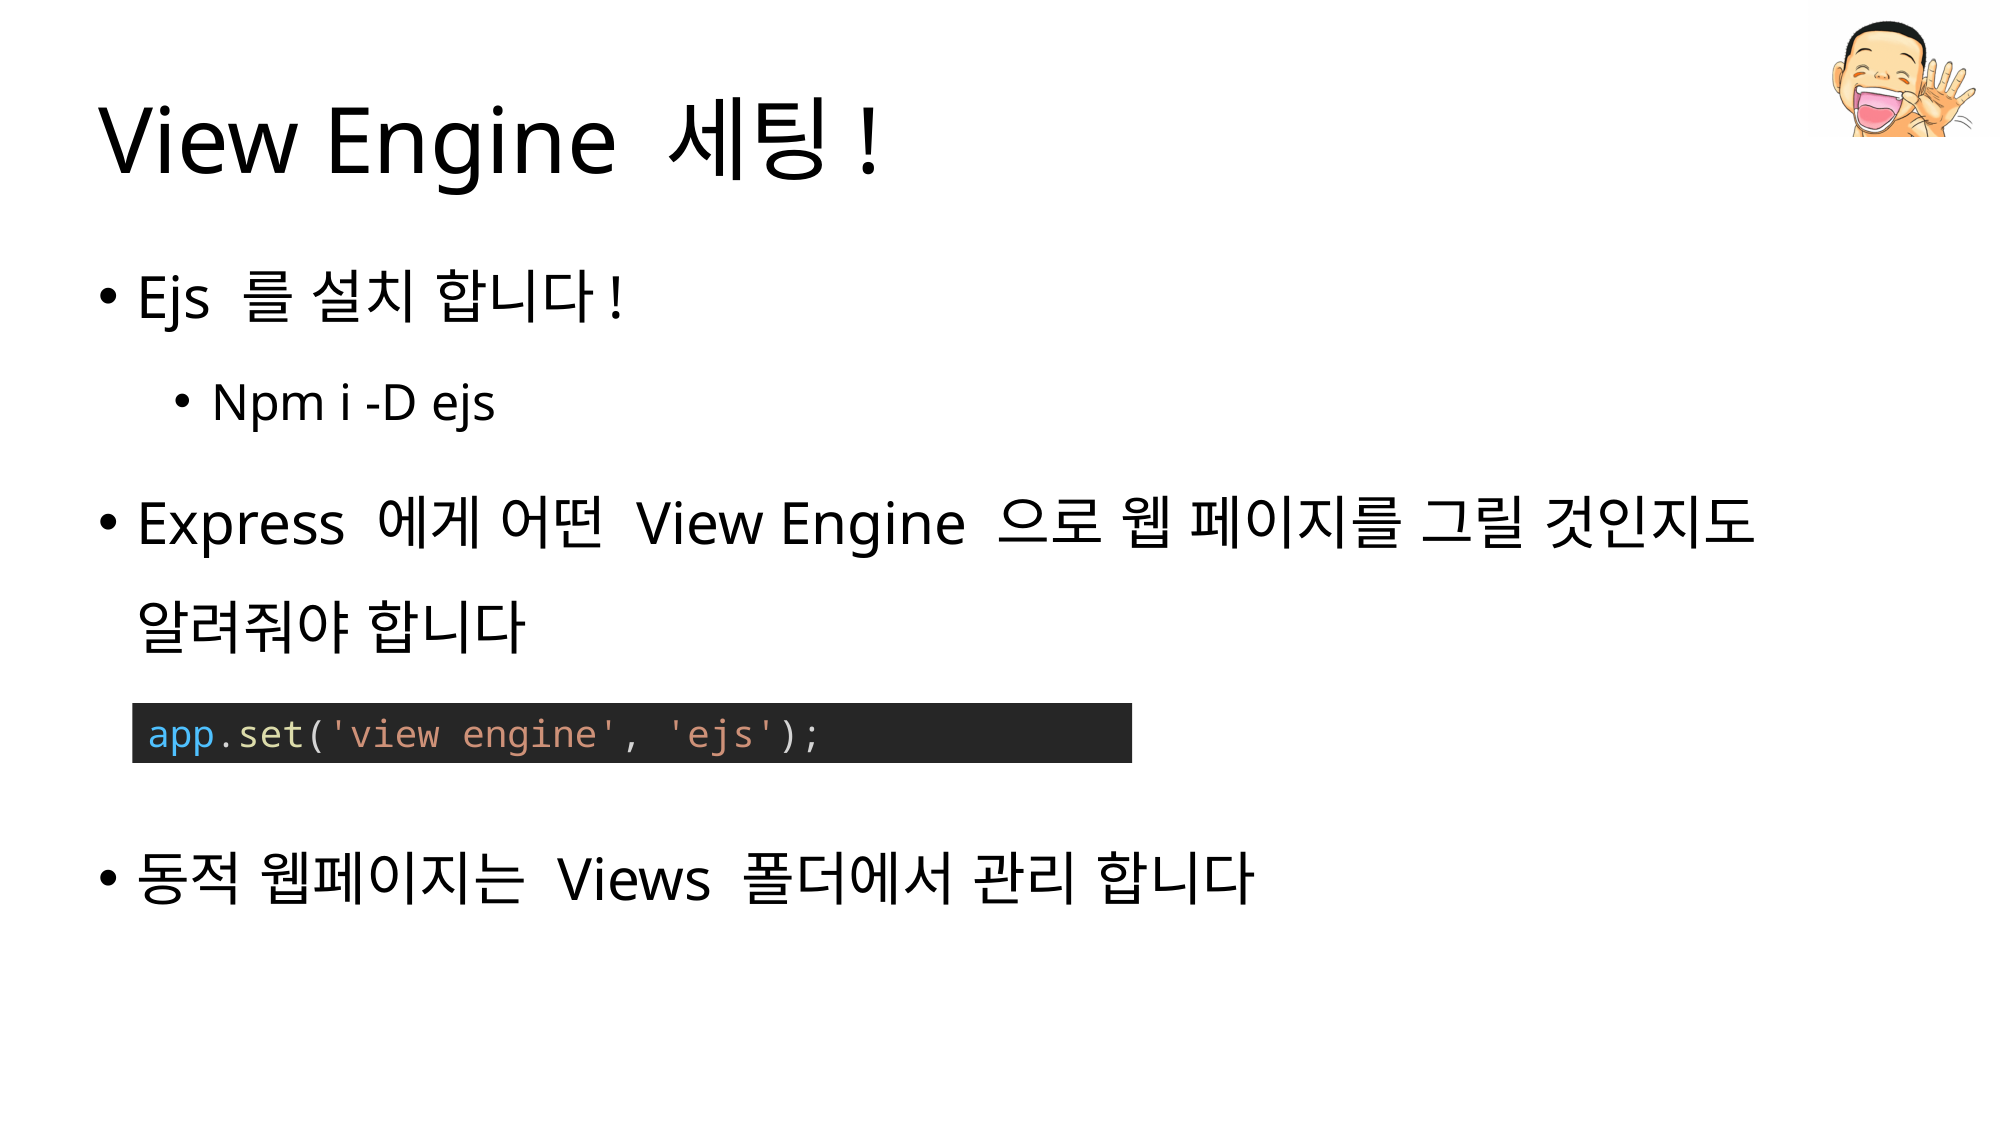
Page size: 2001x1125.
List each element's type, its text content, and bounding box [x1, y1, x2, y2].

title View Engine 세팅! [83, 0, 1931, 217]
list Ejs 를 설치 합니다! Npm i -D ejs Express 에게 어떤 View Engine 으로 웹 페이지를 그릴 것인지도 알려줘야 합니다 동적 웹페이지는 Views 폴더에서 관리 합니다 [83, 217, 1931, 1068]
text_box app.set('view engine', 'ejs'); [132, 703, 1133, 763]
picture [1931, 0, 2000, 137]
